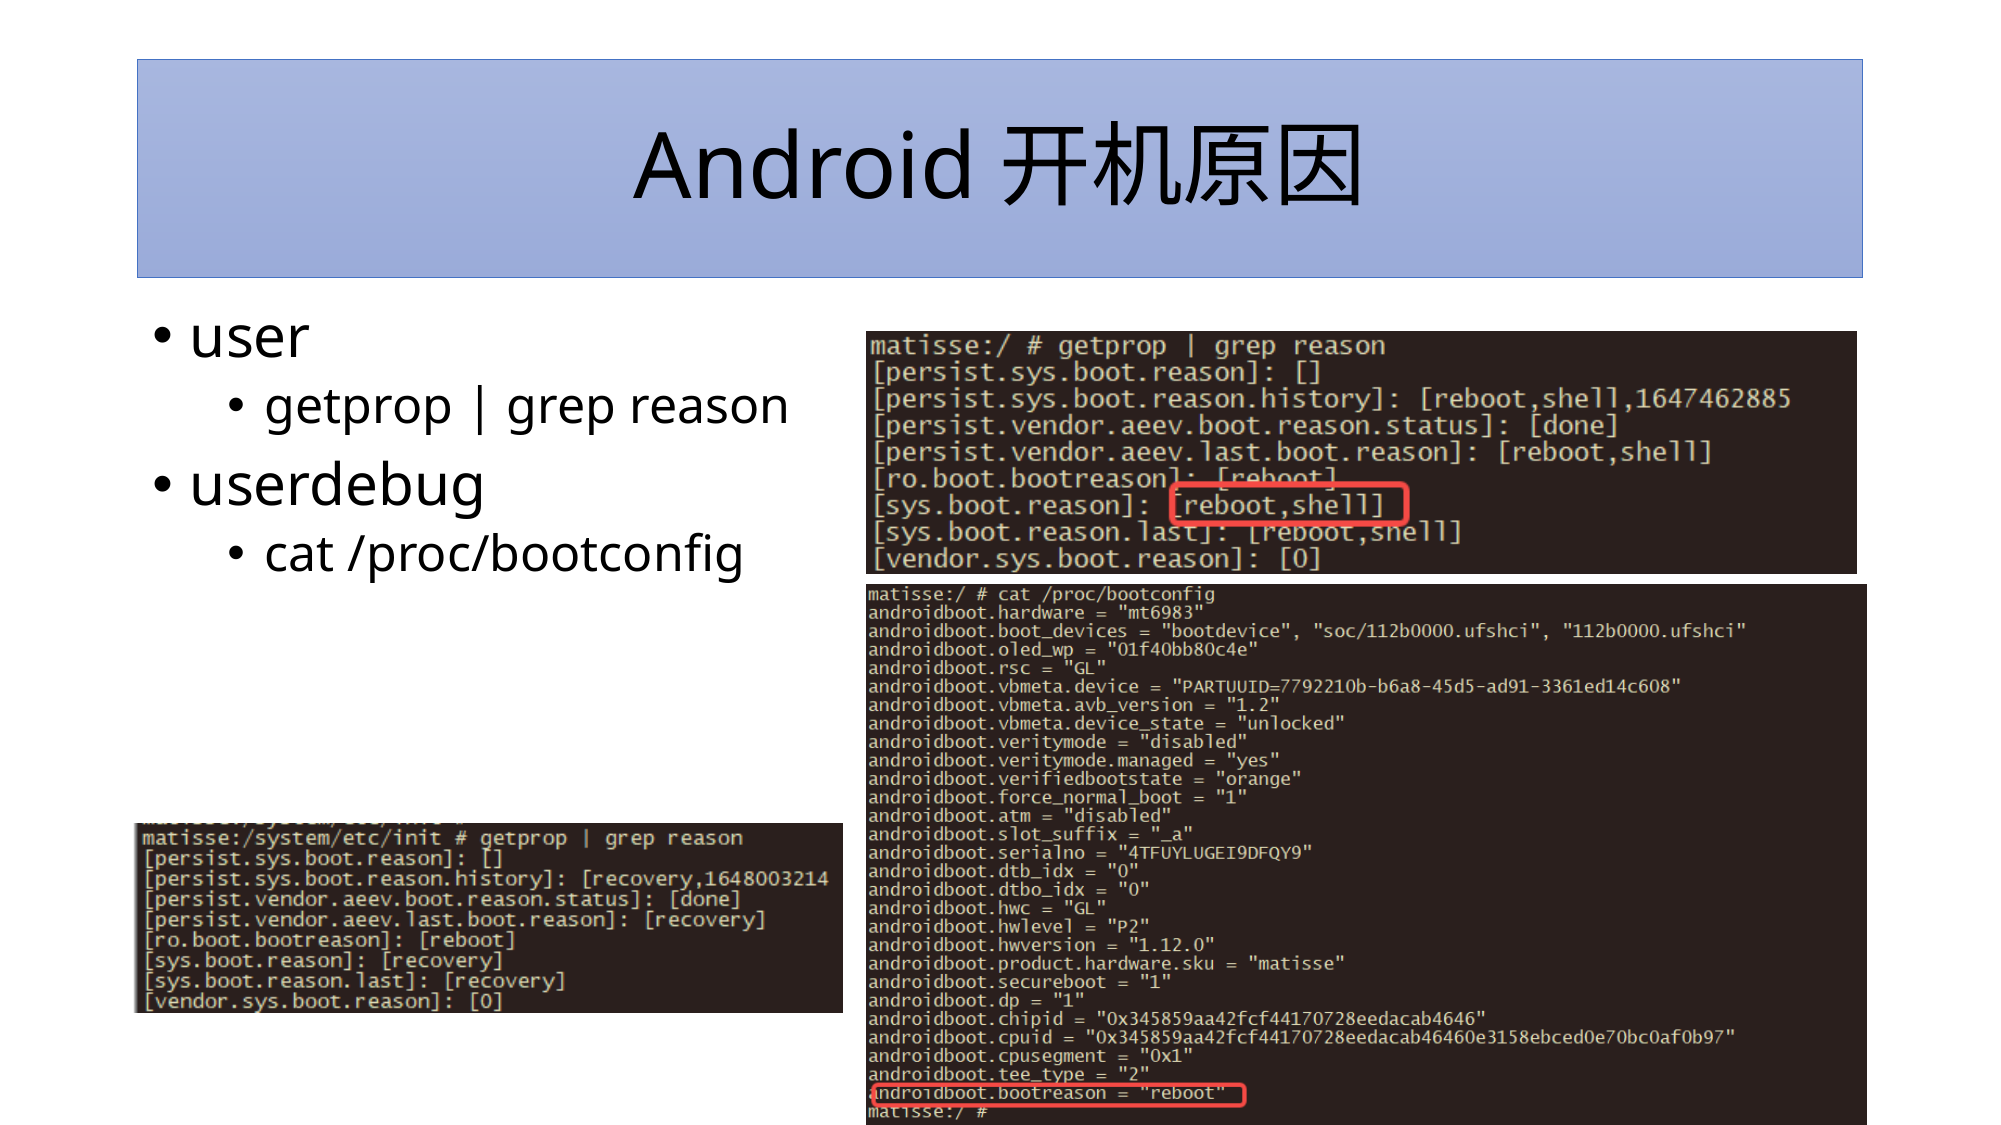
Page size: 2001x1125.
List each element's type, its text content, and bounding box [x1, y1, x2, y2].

picture [133, 823, 843, 1014]
list user getprop | grep reason userdebug cat /proc/bootconfig [137, 299, 1863, 1014]
title Android开机原因 [137, 59, 1863, 278]
picture [866, 331, 1857, 574]
picture [866, 584, 1867, 1125]
